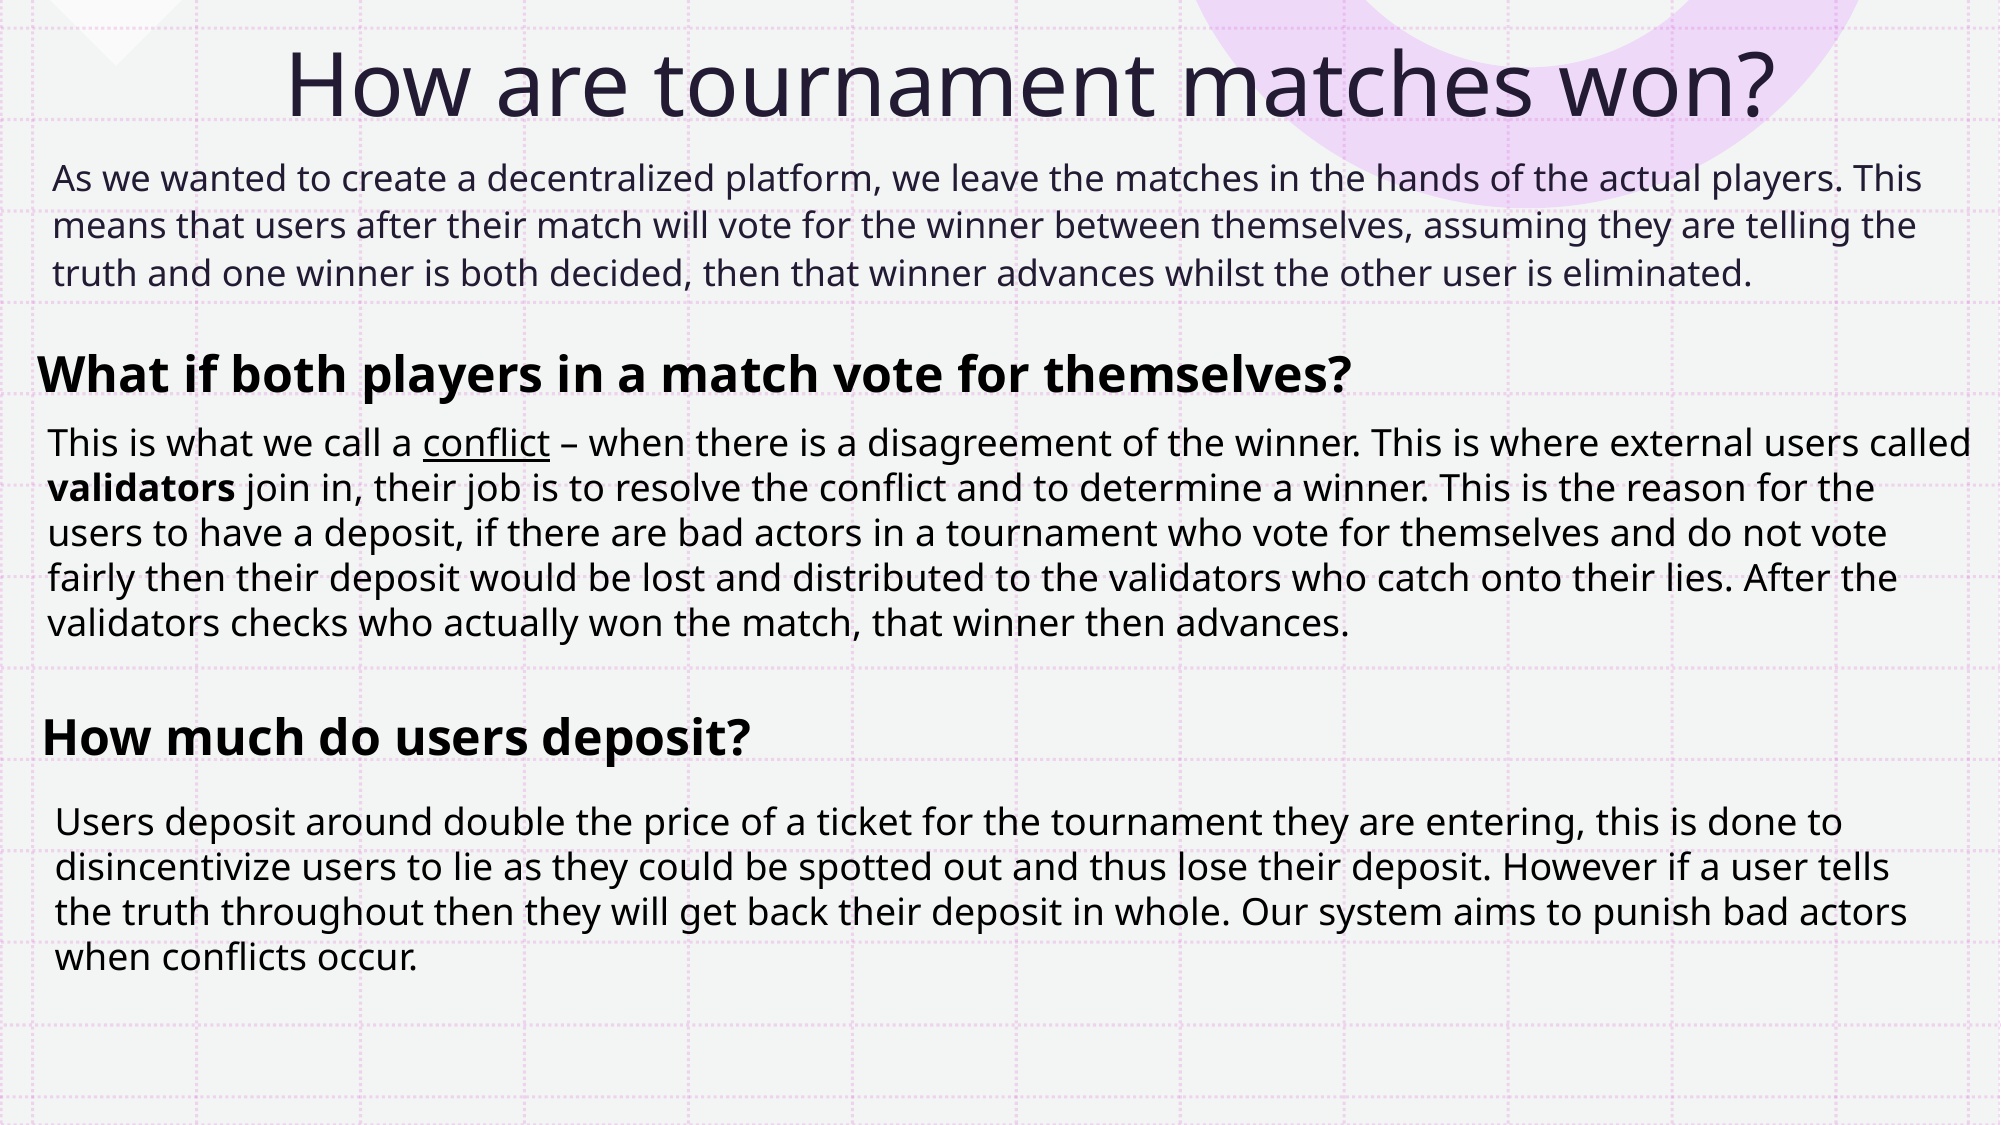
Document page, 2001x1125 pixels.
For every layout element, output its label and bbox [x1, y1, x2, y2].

text_box [0, 0, 2000, 1125]
